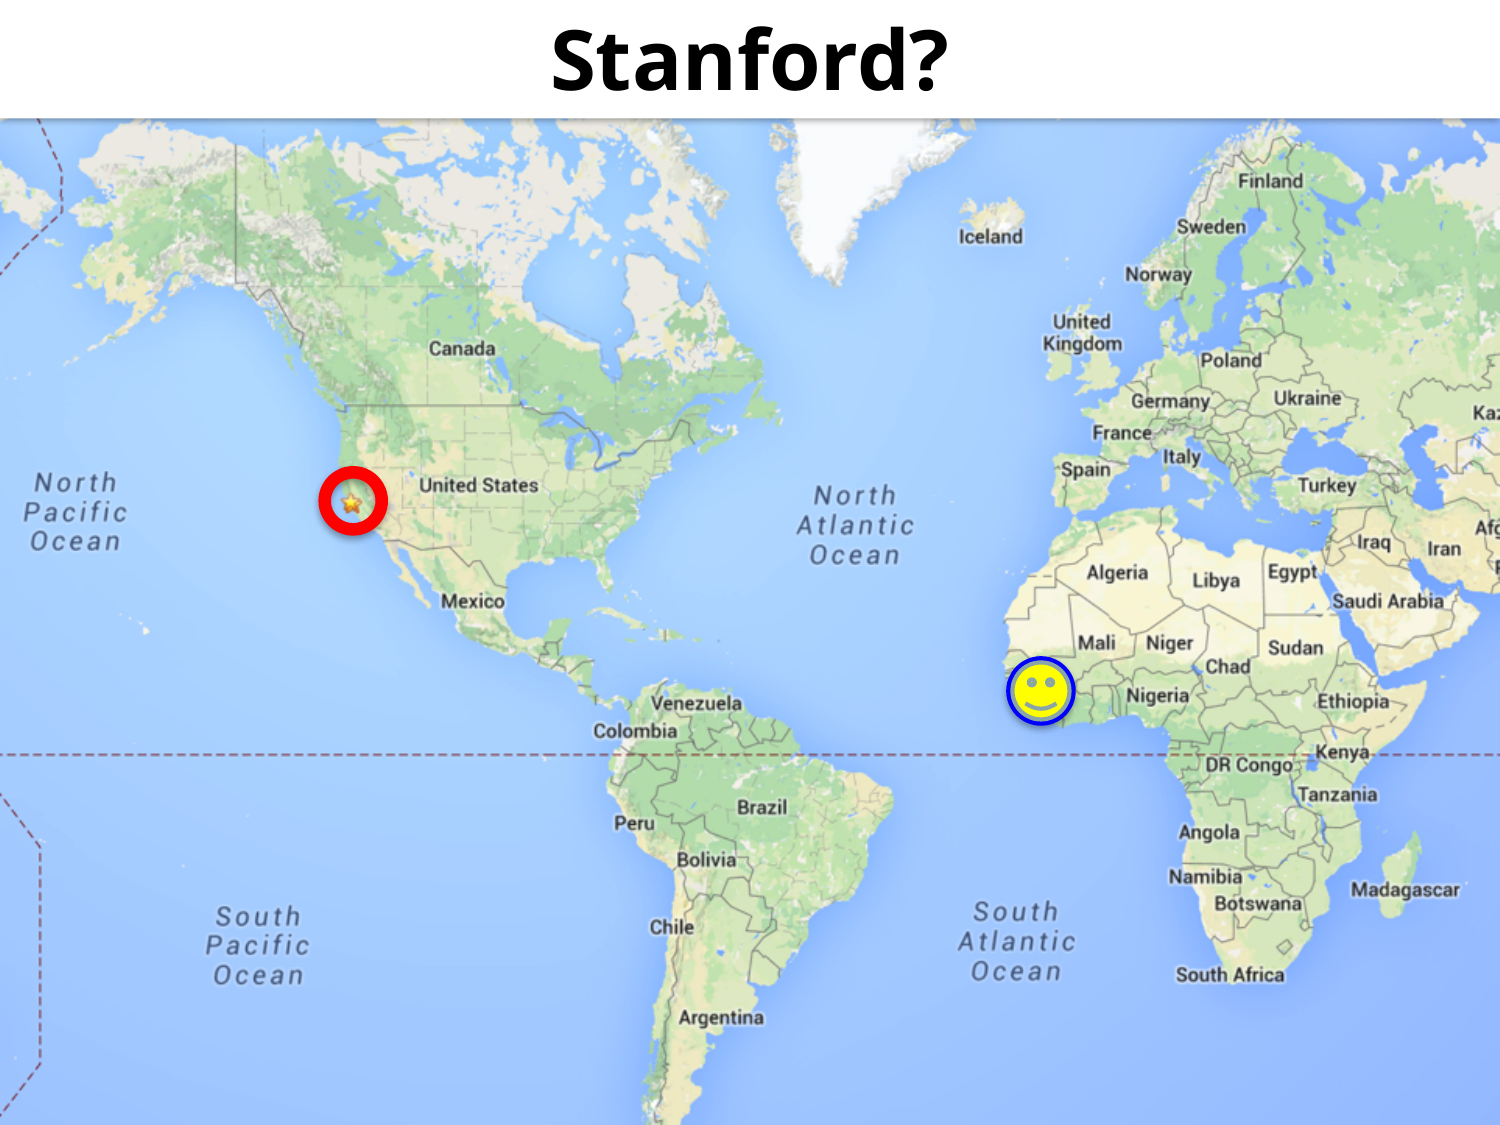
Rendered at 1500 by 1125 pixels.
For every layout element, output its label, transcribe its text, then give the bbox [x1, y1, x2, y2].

text_box Stanford? [0, 0, 1500, 80]
picture [0, 80, 1500, 1125]
